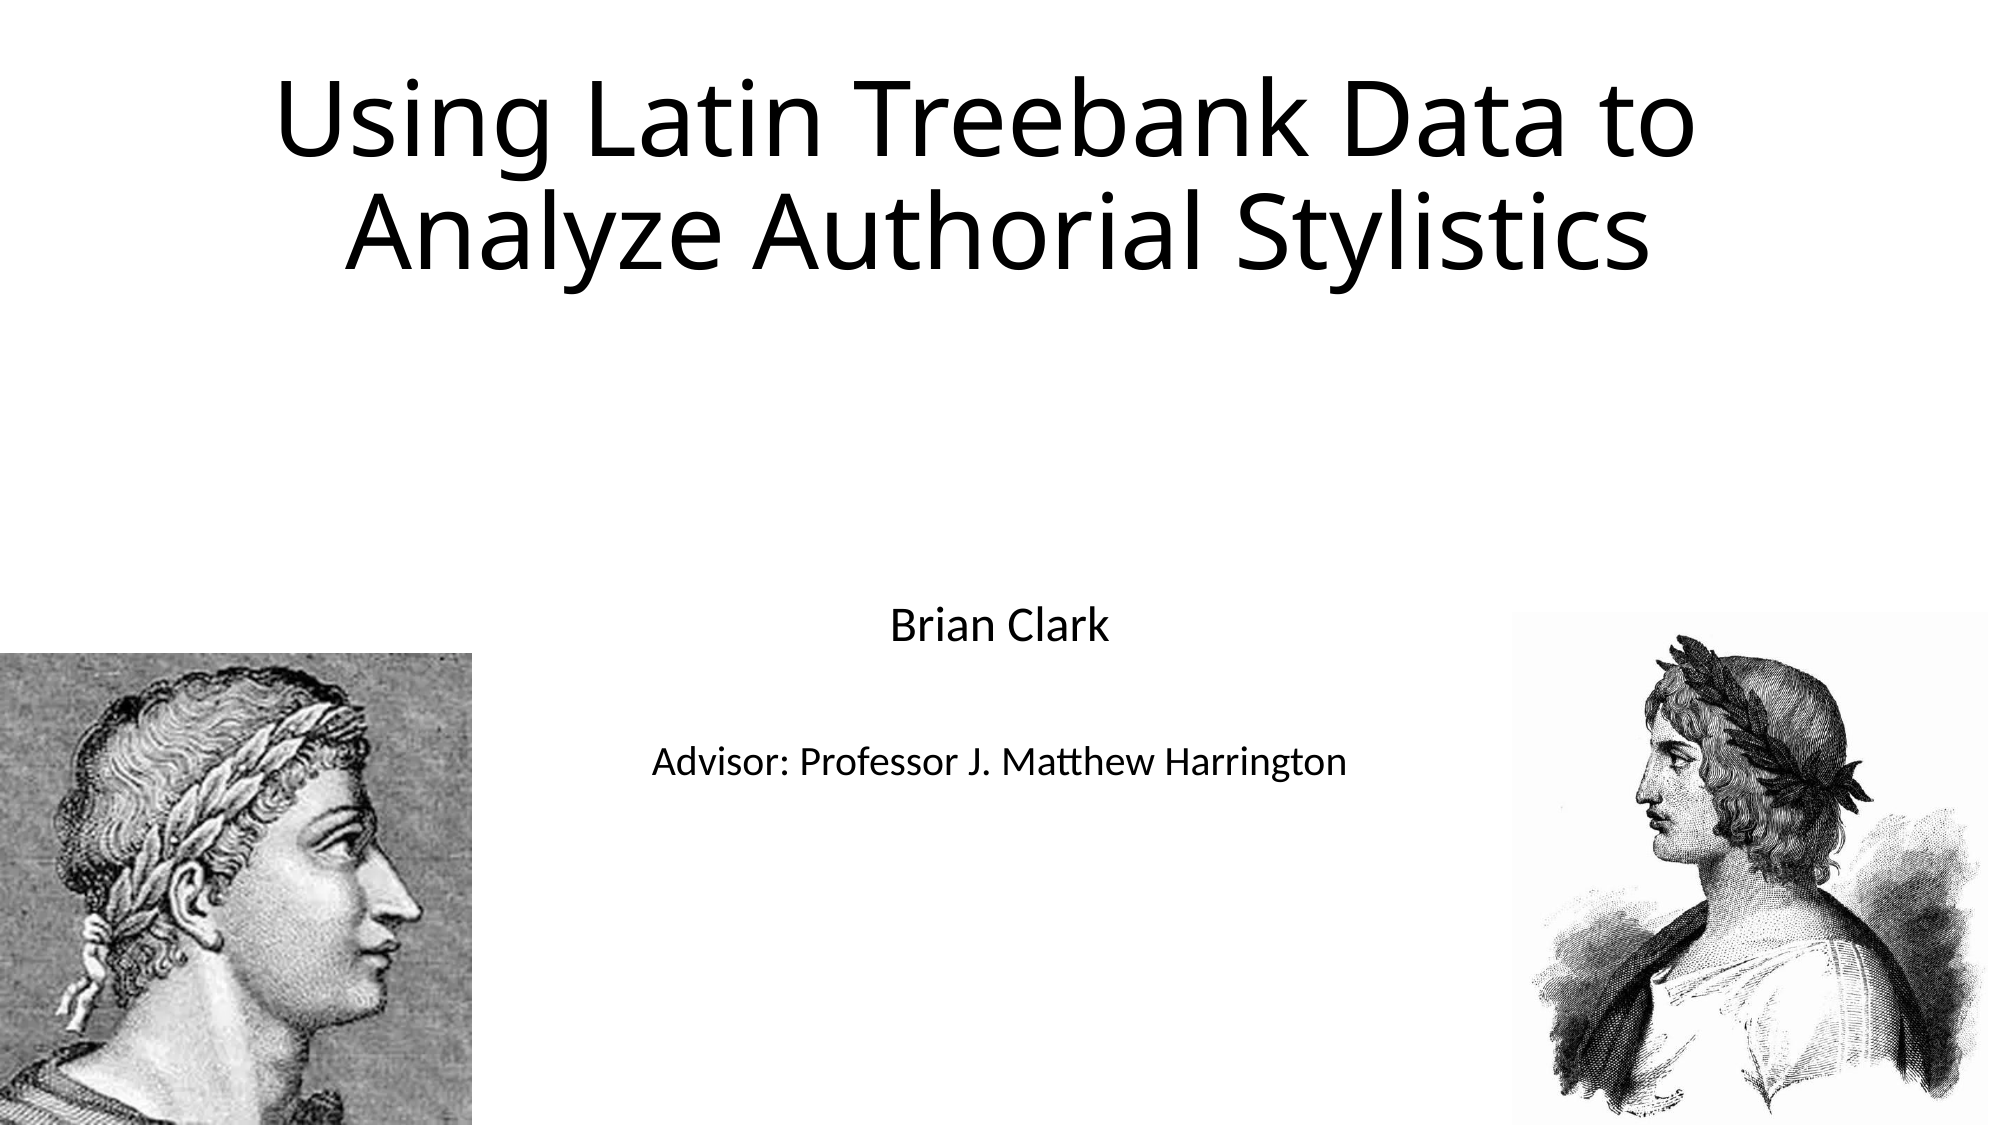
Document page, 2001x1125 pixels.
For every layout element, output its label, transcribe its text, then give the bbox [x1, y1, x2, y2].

picture [1512, 612, 1988, 1125]
subtitle Brian Clark Advisor: Professor J. Matthew Harrington [249, 590, 1750, 863]
title Using Latin Treebank Data to Analyze Authorial Stylistics [249, 34, 1750, 426]
picture [0, 653, 472, 1125]
